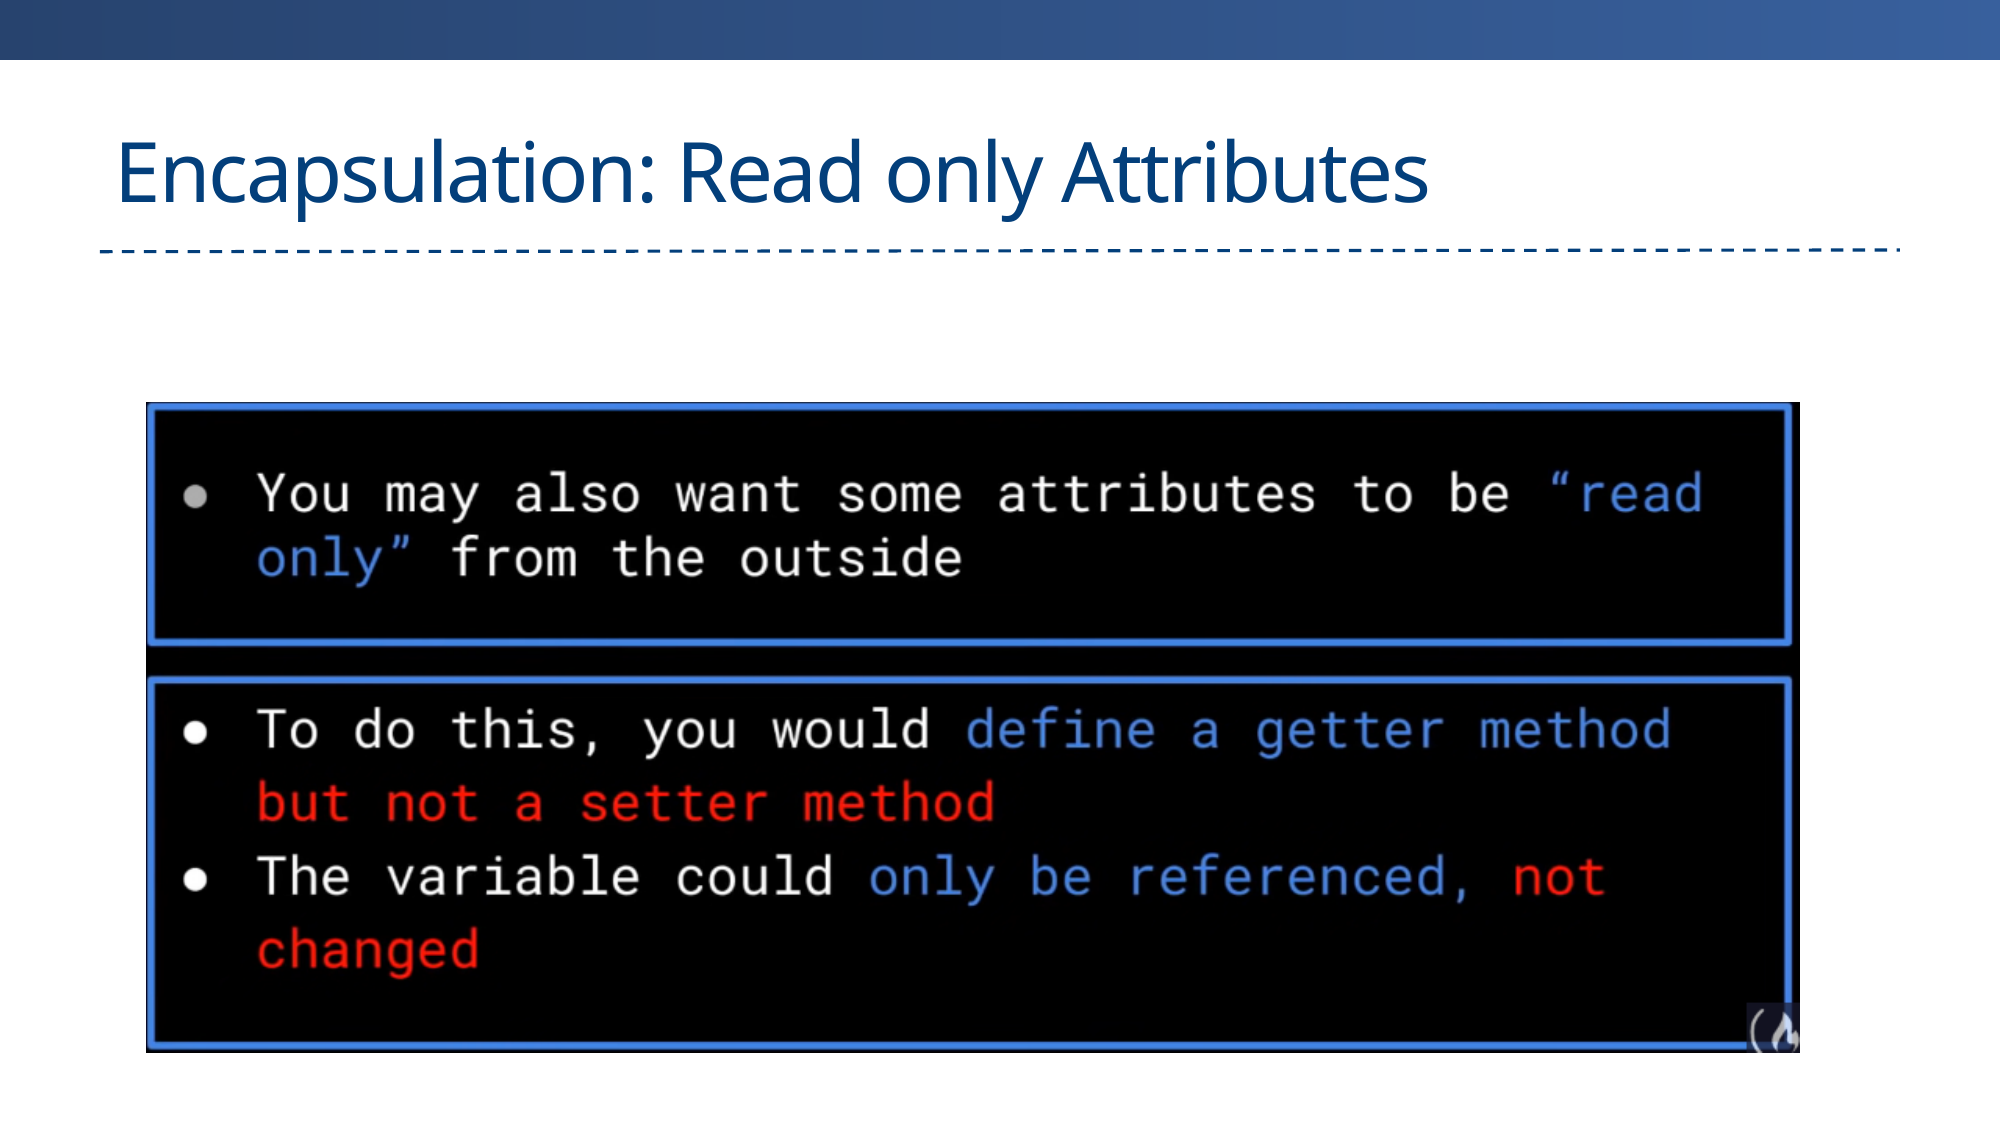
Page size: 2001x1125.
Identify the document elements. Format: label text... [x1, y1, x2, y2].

title Encapsulation: Read only Attributes [99, 87, 1900, 250]
picture [146, 402, 1800, 1053]
